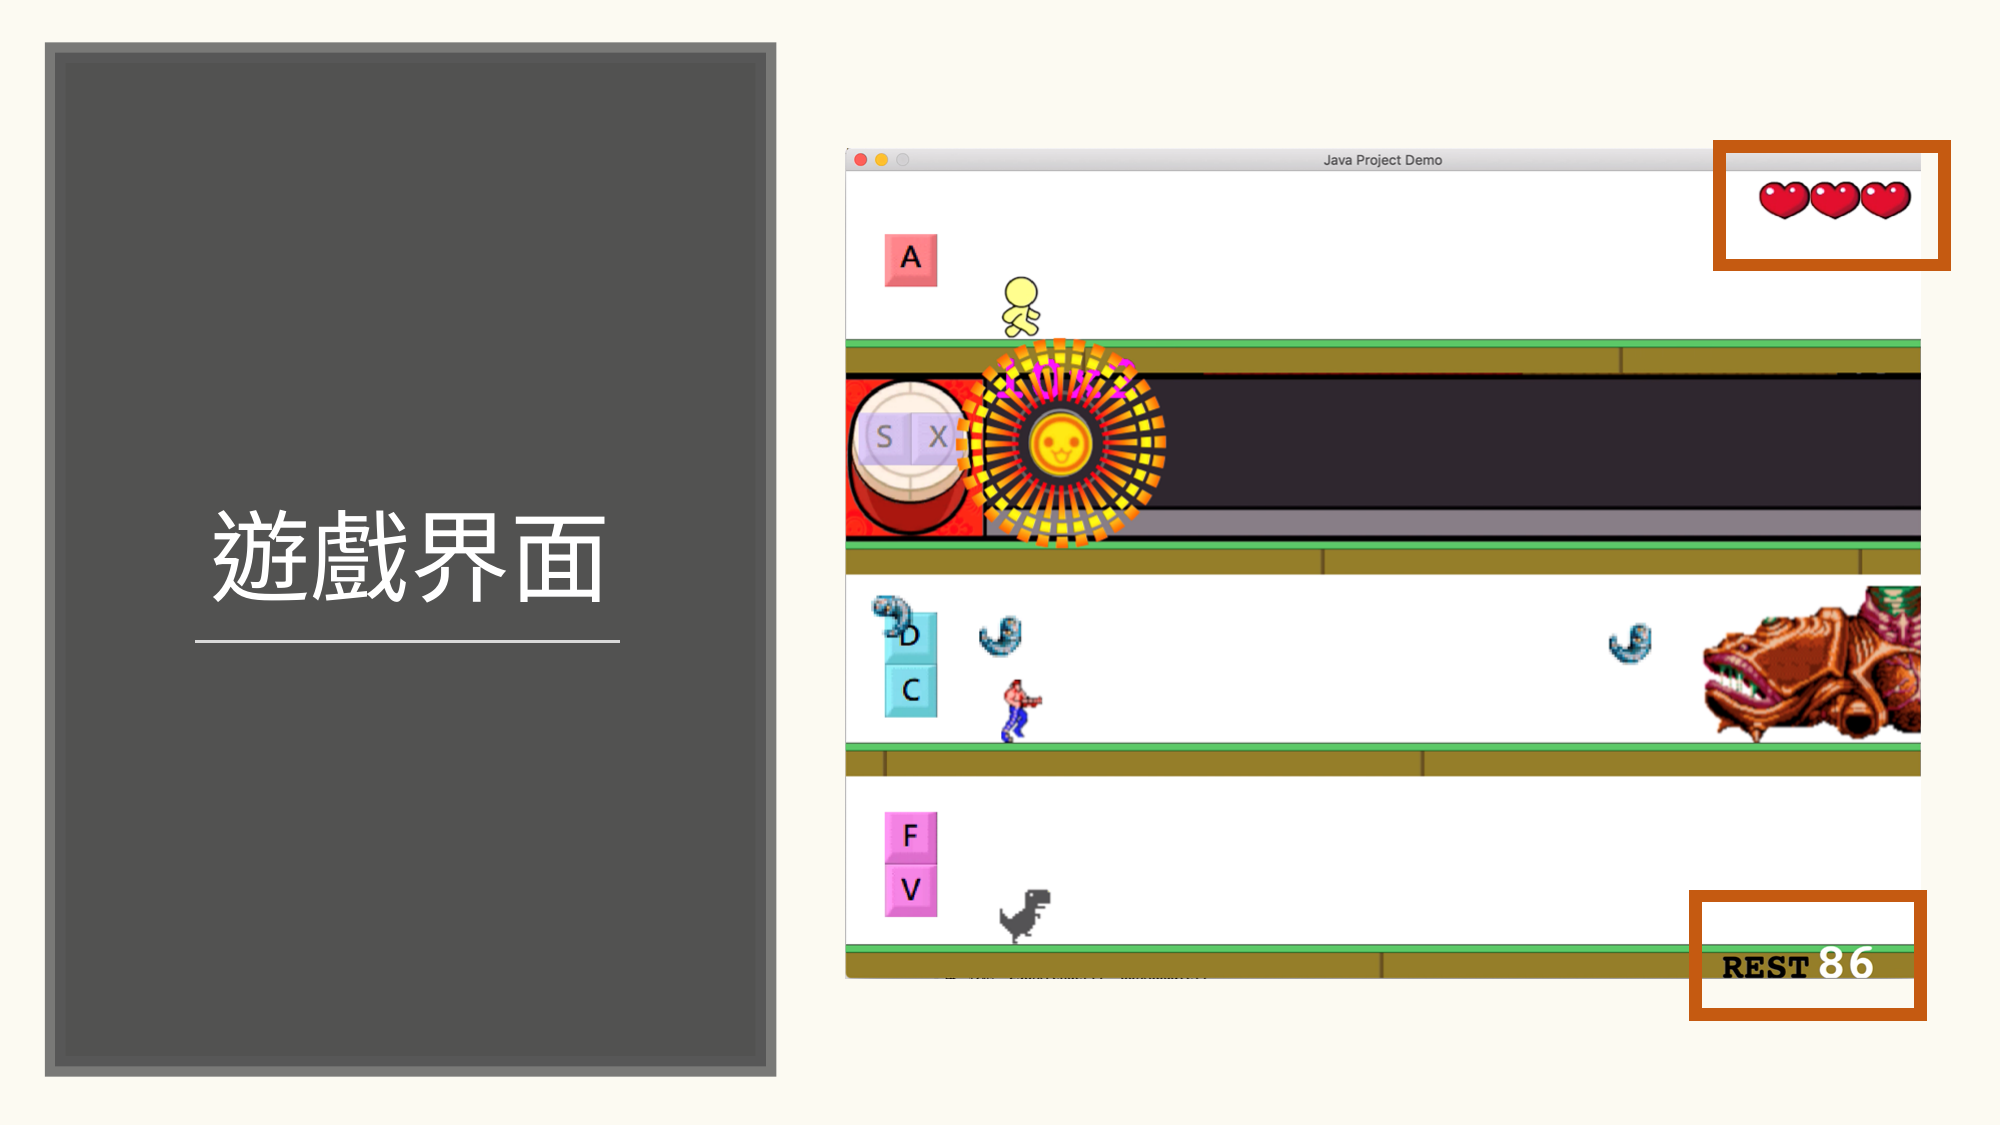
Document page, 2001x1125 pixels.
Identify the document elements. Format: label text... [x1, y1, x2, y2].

title 遊戲界面 [110, 149, 711, 624]
text_box [54, 52, 767, 1067]
text_box [1719, 146, 1946, 266]
text_box [1694, 979, 1921, 1016]
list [845, 148, 1921, 979]
